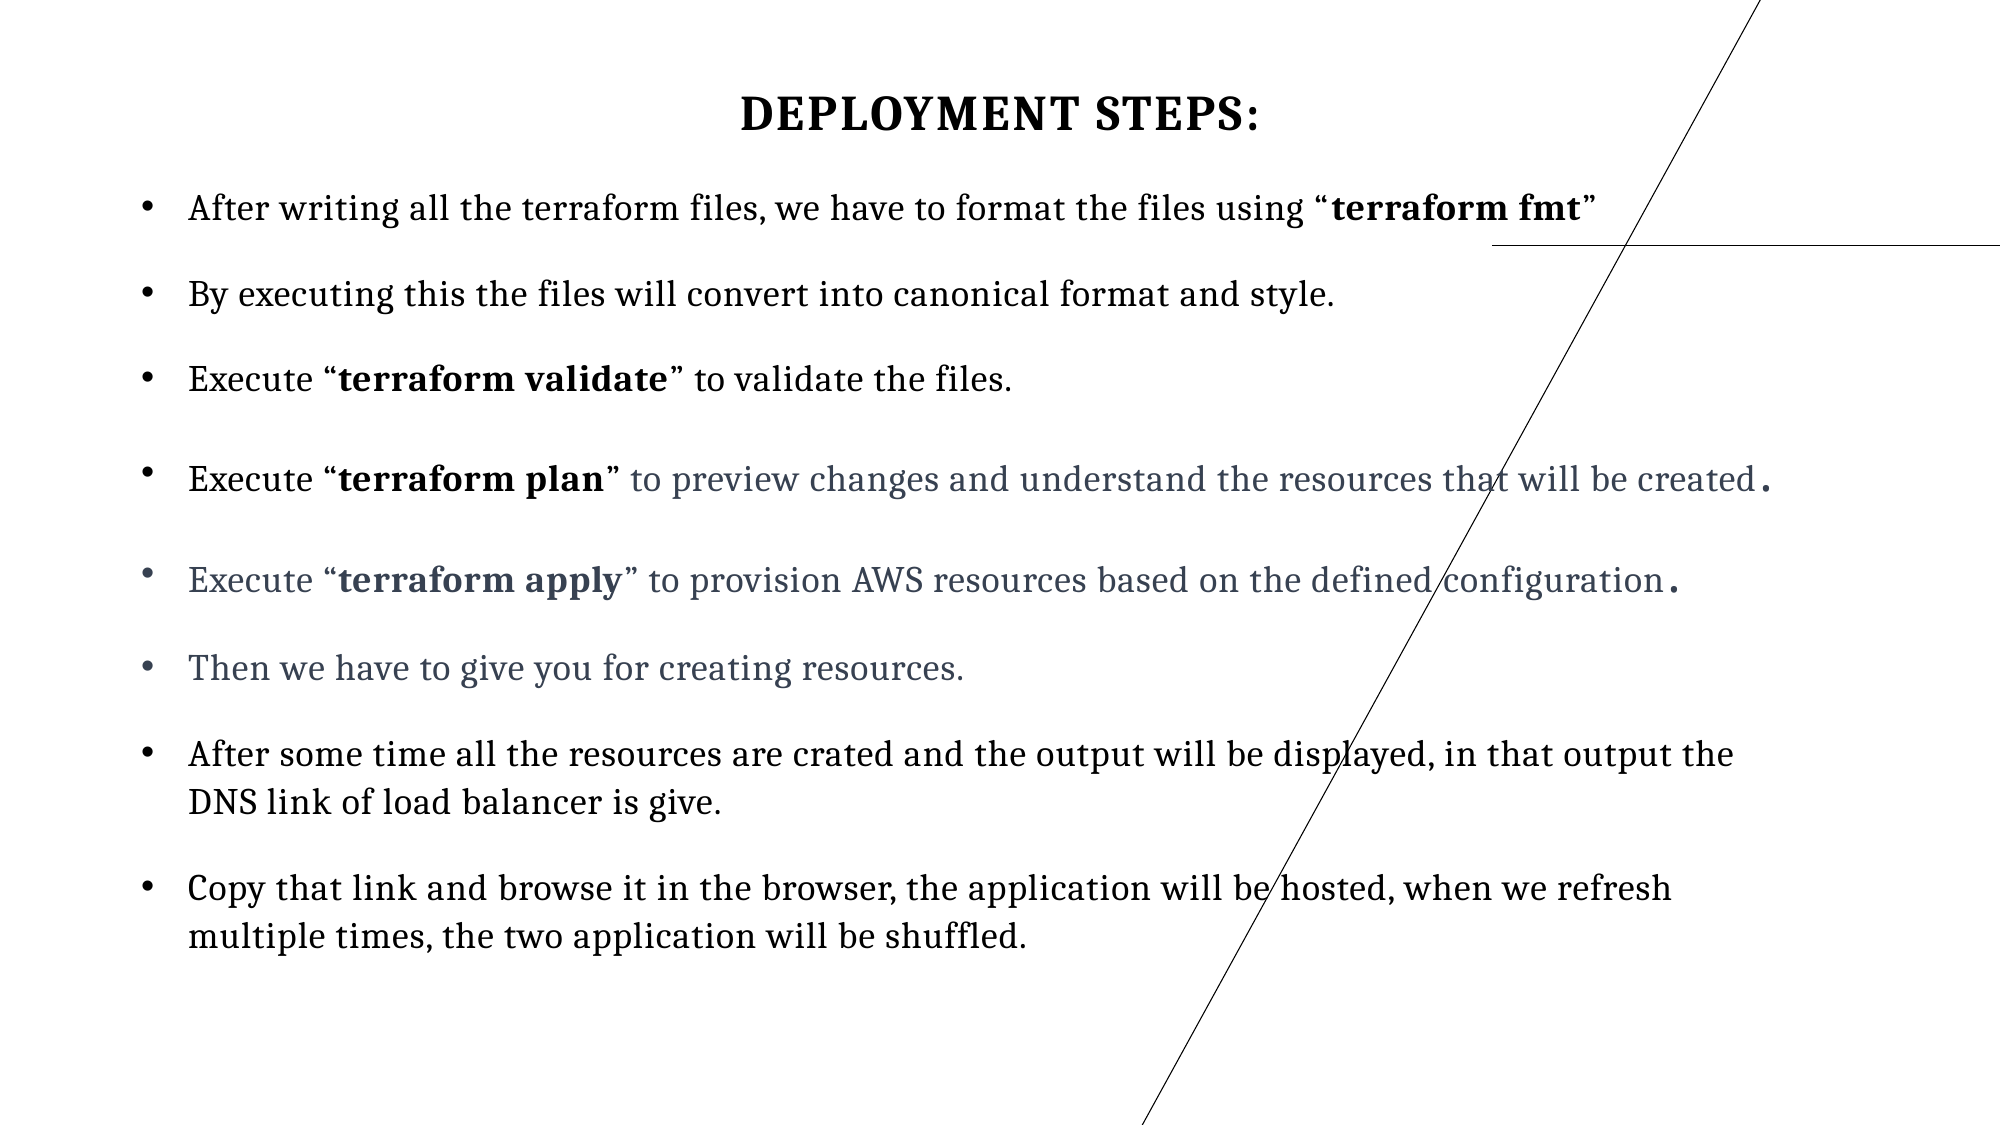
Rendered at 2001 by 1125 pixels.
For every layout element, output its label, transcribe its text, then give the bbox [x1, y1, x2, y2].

title Deployment steps: [137, 25, 1863, 150]
list After writing all the terraform files, we have to format the files using “terraform fmt” By executing this the files will convert into canonical format and style. Execute “terraform validate” to validate the files. Execute “terraform plan” to preview changes and understand the resources that will be created. Execute “terraform apply” to provision AWS resources based on the defined configuration. Then we have to give you for creating resources. After some time all the resources are crated and the output will be displayed, in that output the DNS link of load balancer is give. Copy that link and browse it in the browser, the application will be hosted, when we refresh multiple times, the two application will be shuffled. [126, 172, 1828, 1006]
